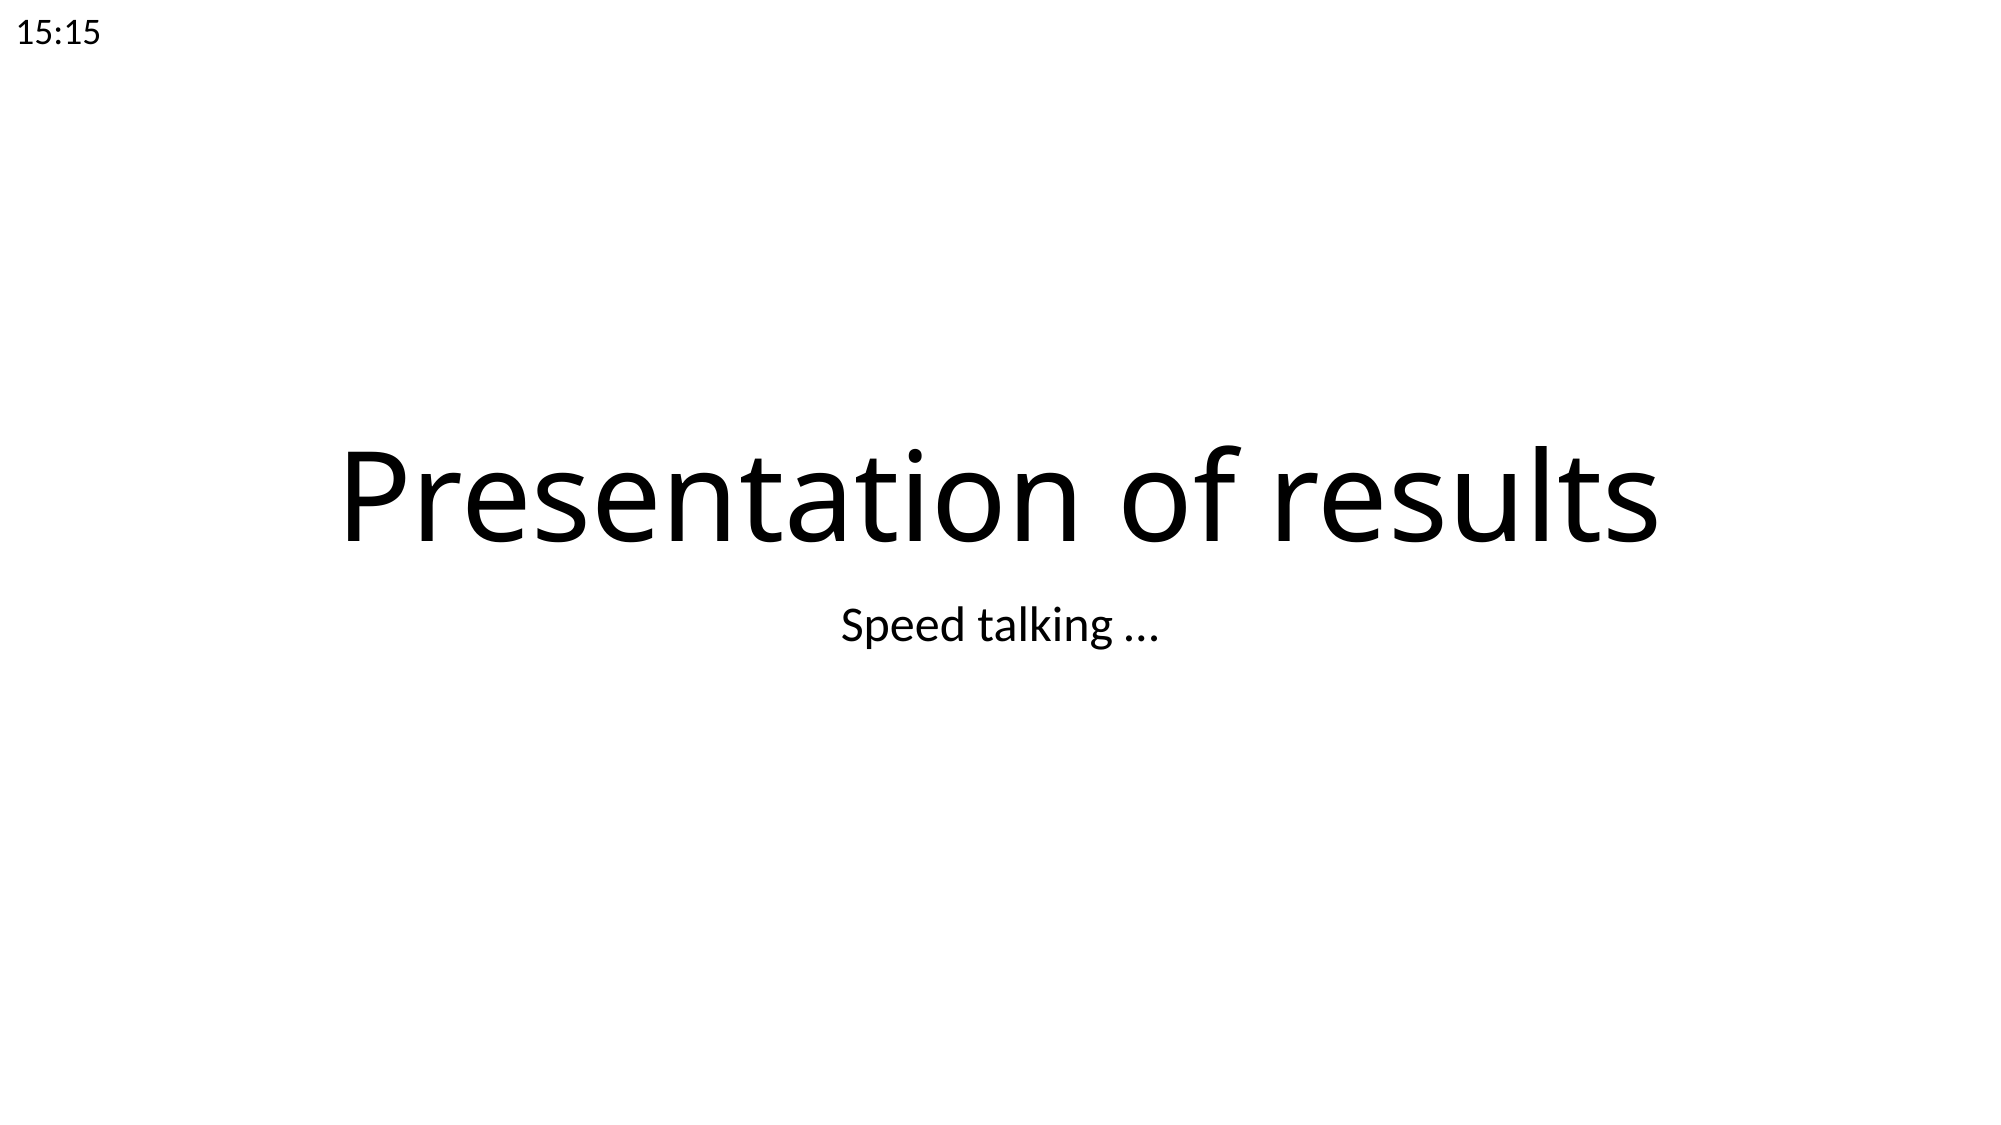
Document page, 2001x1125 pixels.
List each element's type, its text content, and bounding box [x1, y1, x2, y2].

title Presentation of results [249, 184, 1750, 576]
subtitle Speed talking … [249, 590, 1750, 863]
text_box 15:15 [0, 0, 117, 60]
